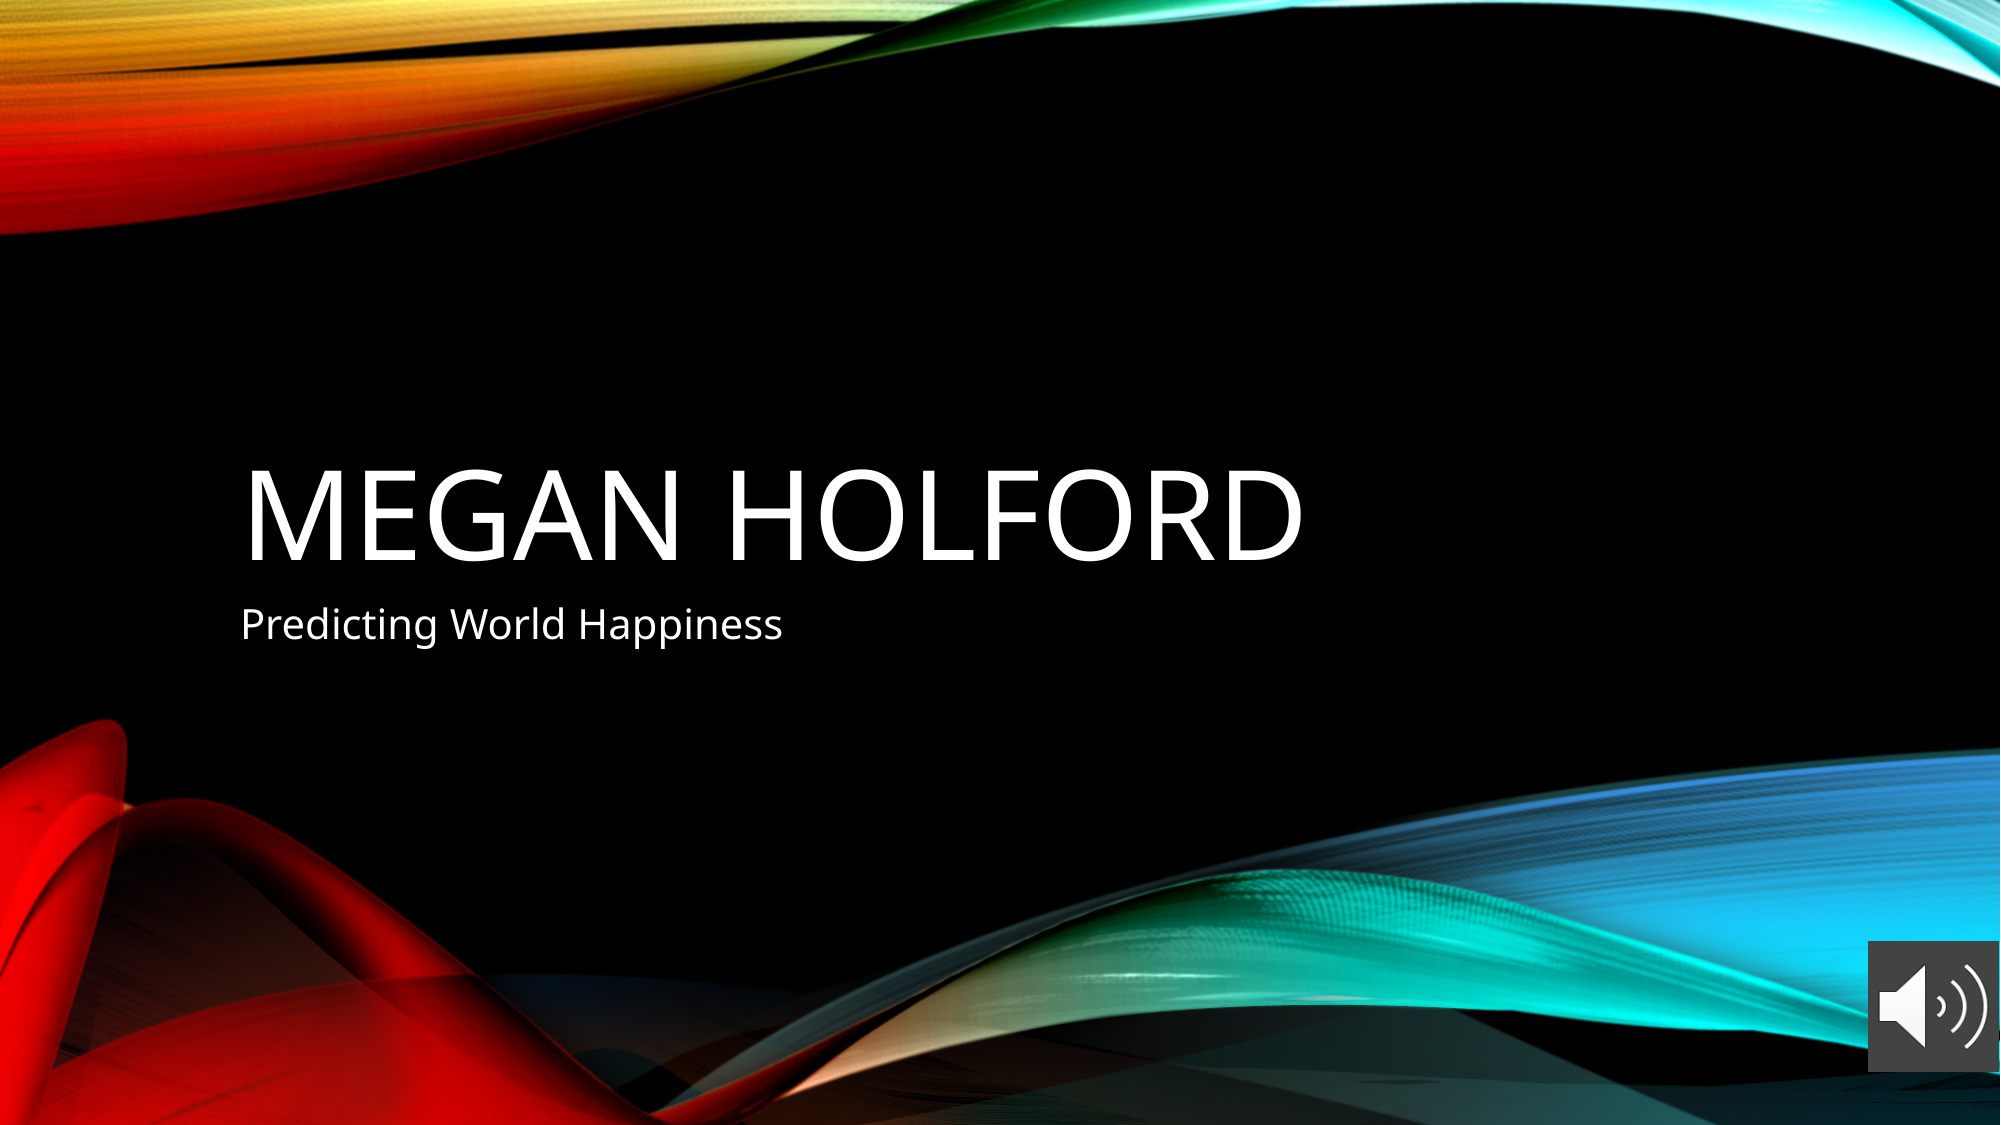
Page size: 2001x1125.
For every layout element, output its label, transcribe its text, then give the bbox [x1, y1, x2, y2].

title Megan Holford [225, 295, 1775, 595]
subtitle Predicting World Happiness [225, 595, 1775, 709]
picture [0, 717, 2000, 1125]
picture [0, 0, 2000, 237]
